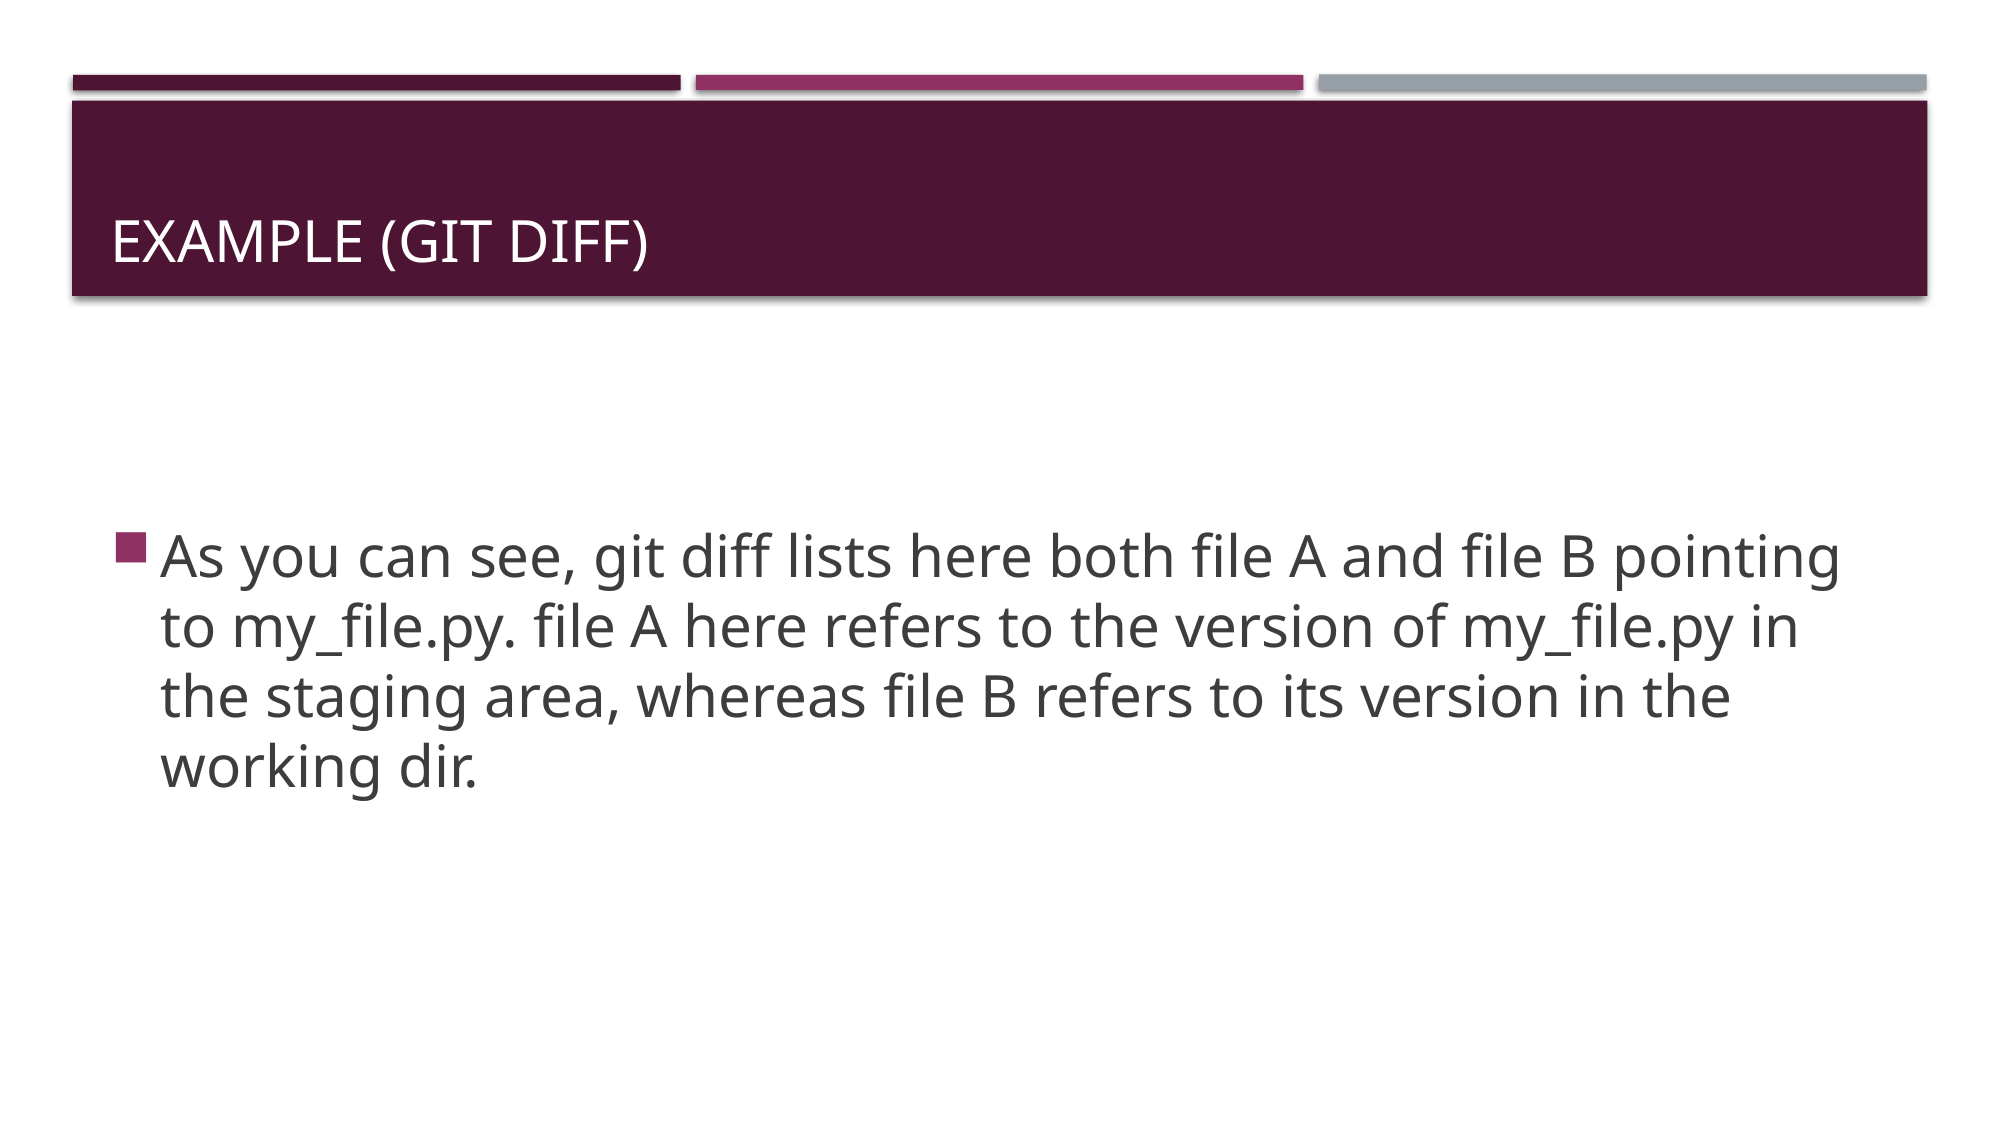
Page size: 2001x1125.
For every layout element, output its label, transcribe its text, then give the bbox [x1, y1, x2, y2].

list As you can see, git diff lists here both file A and file B pointing to my_file.py. file A here refers to the version of my_file.py in the staging area, whereas file B refers to its version in the working dir. [95, 357, 1905, 962]
title Example (Git diff) [95, 115, 1905, 282]
